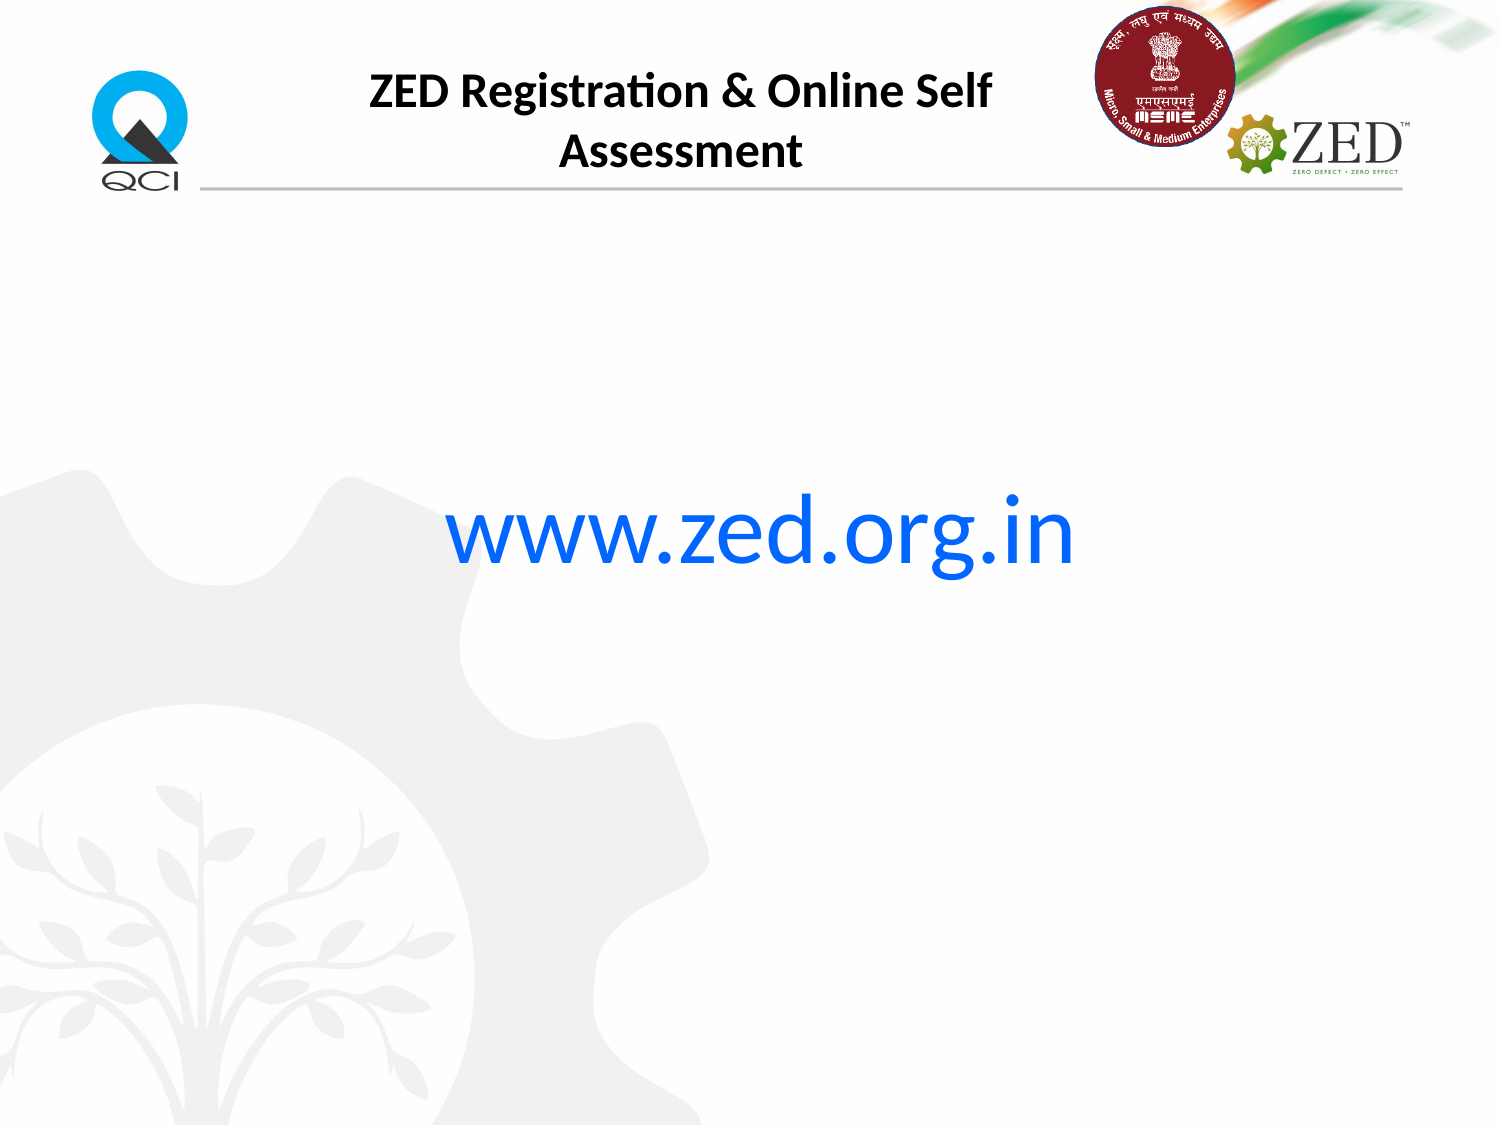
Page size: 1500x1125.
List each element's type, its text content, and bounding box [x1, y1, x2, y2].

text_box ZED Registration & Online Self Assessment [262, 49, 1100, 185]
picture [0, 0, 1500, 1125]
title www.zed.org.in [186, 395, 1335, 584]
